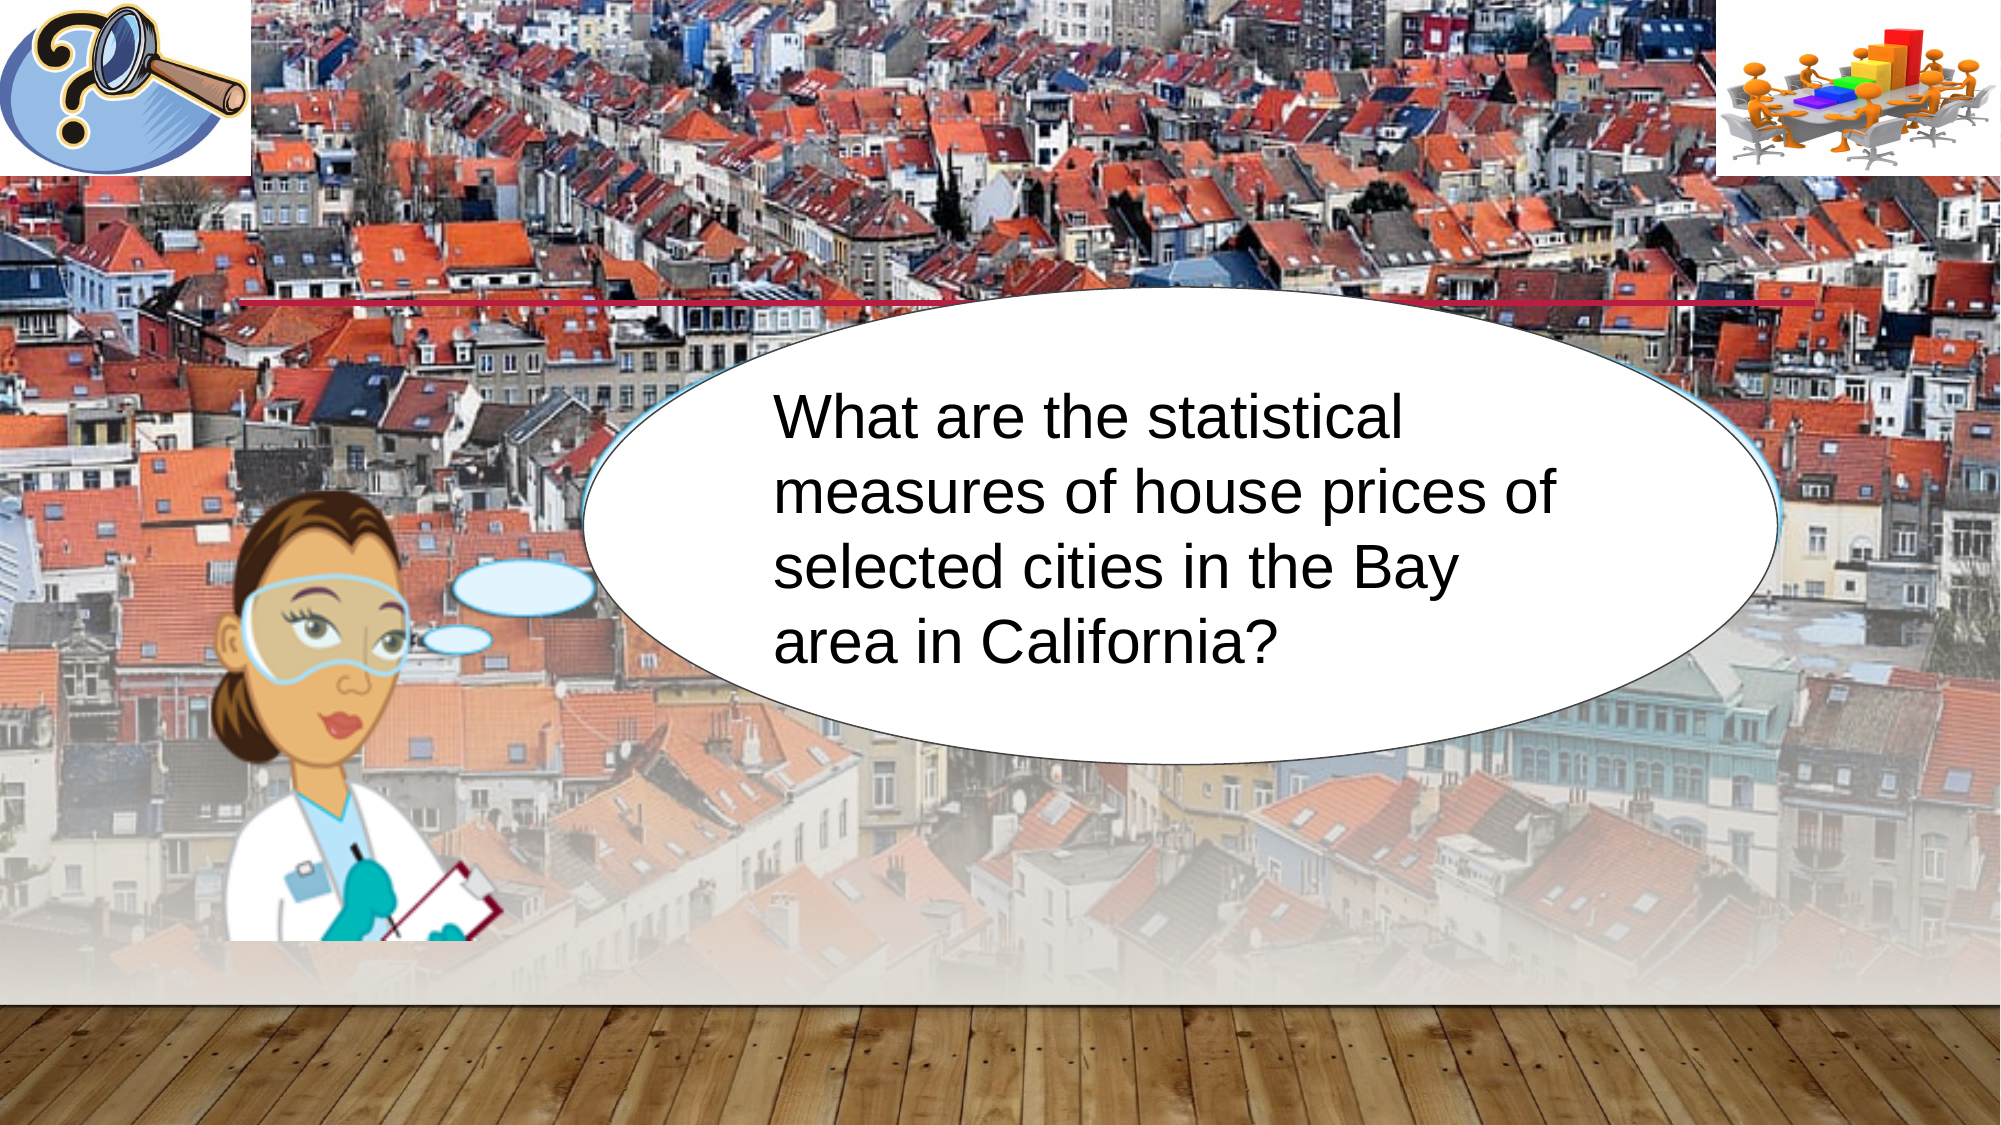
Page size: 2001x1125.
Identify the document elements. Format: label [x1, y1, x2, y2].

picture [0, 0, 2001, 941]
picture [0, 1005, 2001, 1125]
text_box [1085, 286, 1276, 290]
